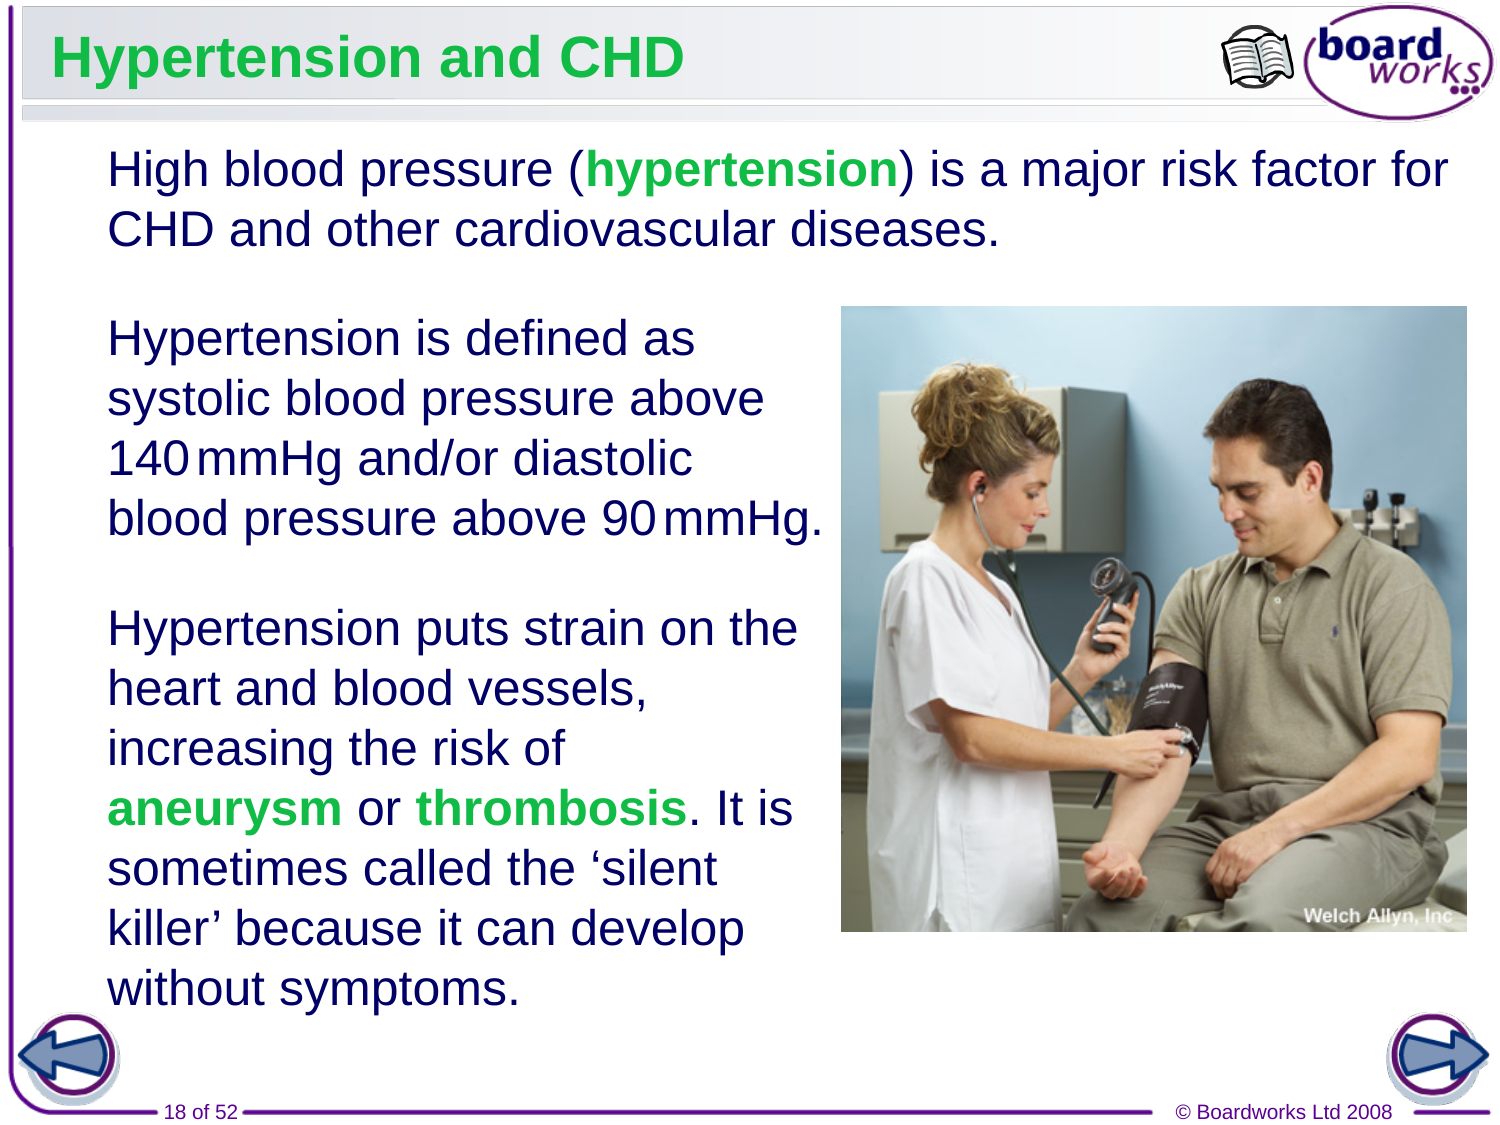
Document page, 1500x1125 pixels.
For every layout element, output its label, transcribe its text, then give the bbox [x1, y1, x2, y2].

picture [0, 0, 1500, 1125]
text_box Hypertension puts strain on the heart and blood vessels, increasing the risk of aneurysm or thrombosis. It is sometimes called the ‘silent killer’ because it can develop without symptoms. [92, 588, 827, 1023]
text_box High blood pressure (hypertension) is a major risk factor for CHD and other cardiovascular diseases. [92, 128, 1500, 264]
text_box Hypertension is defined as systolic blood pressure above 140 mmHg and/or diastolic blood pressure above 90 mmHg. [92, 298, 843, 554]
title Hypertension and CHD [36, 8, 1225, 100]
